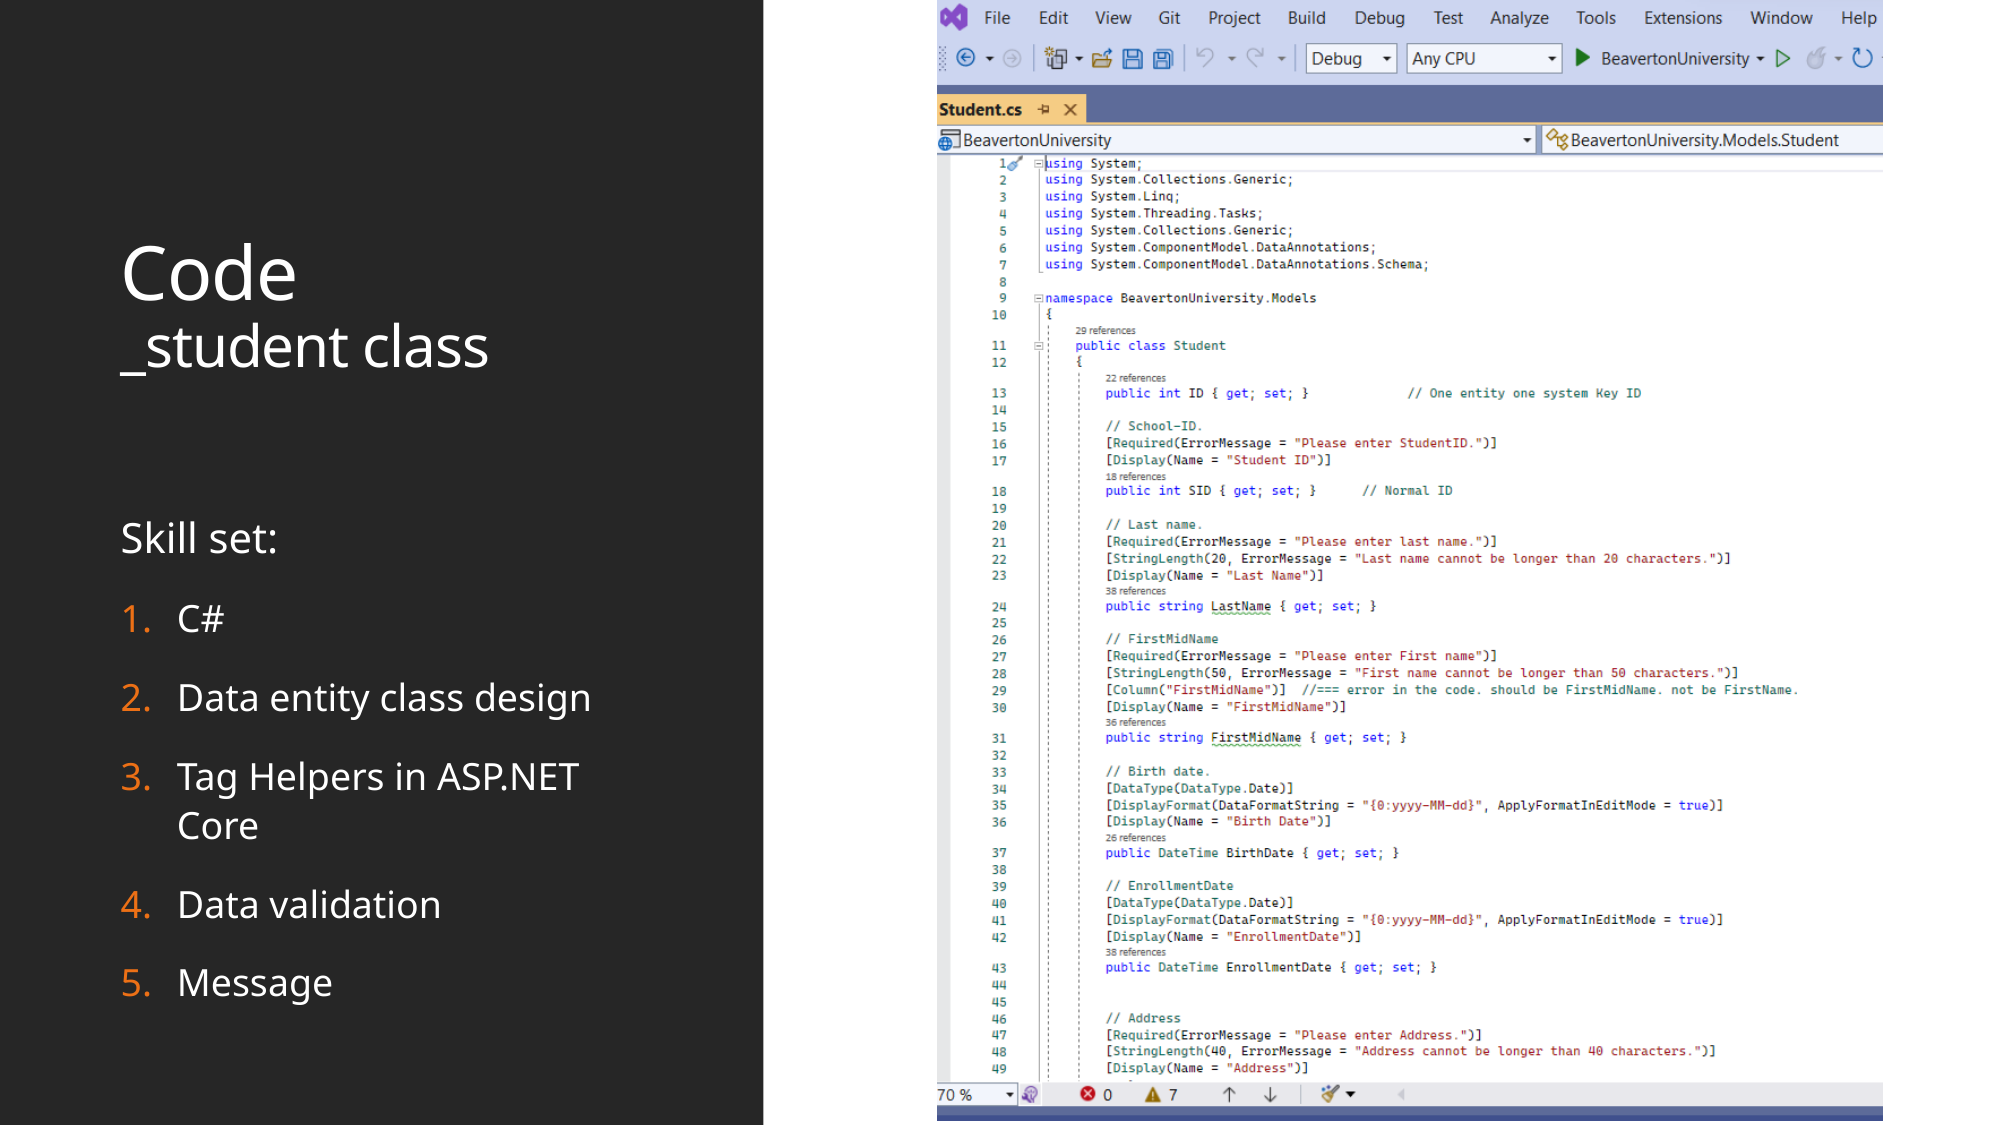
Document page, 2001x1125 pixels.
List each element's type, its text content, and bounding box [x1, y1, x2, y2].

list Skill set: C# Data entity class design Tag Helpers in ASP.NET Core Data validation Message [105, 499, 683, 1002]
title Code _student class [105, 113, 683, 458]
picture [936, 0, 1884, 1122]
